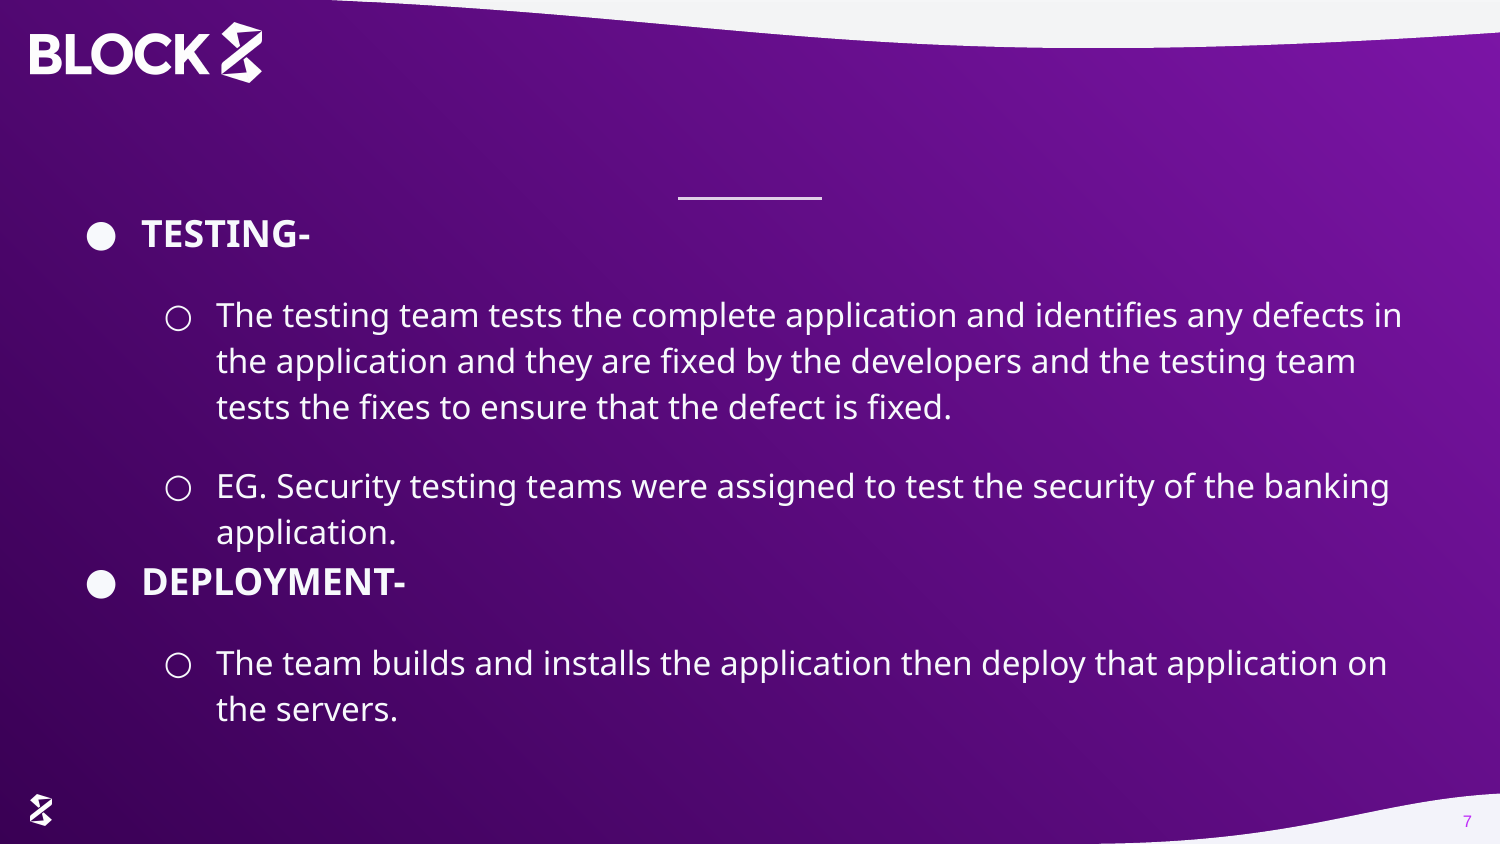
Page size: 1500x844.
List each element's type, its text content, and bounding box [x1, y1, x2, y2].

slide_number 7 [1397, 788, 1488, 844]
picture [30, 794, 52, 826]
picture [30, 22, 262, 83]
list TESTING- The testing team tests the complete application and identifies any defects in the application and they are fixed by the developers and the testing team tests the fixes to ensure that the defect is fixed. EG. Security testing teams were assigned to test the security of the banking application. DEPLOYMENT- The team builds and installs the application then deploy that application on the servers. [51, 188, 1449, 749]
